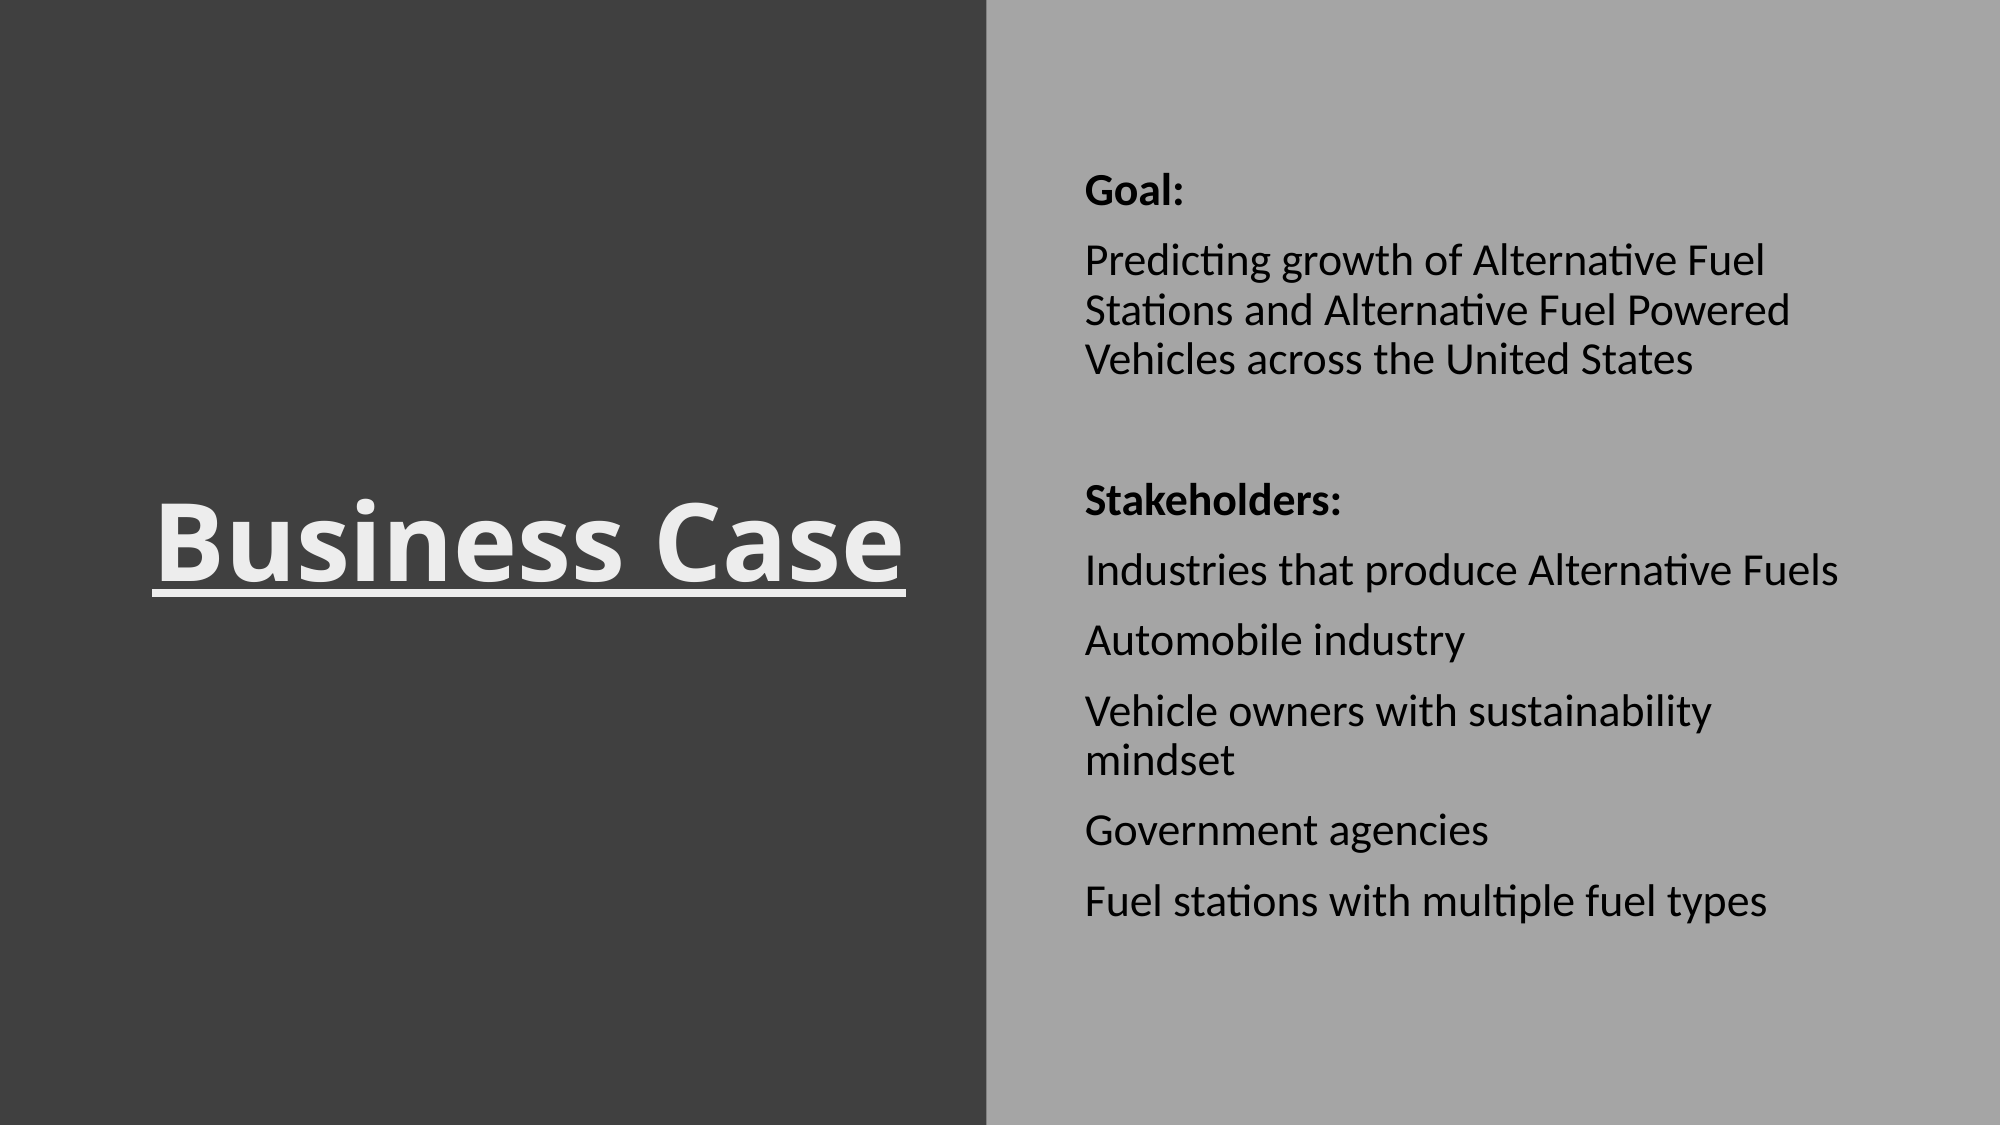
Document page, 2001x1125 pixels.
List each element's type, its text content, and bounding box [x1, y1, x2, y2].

list Goal: Predicting growth of Alternative Fuel Stations and Alternative Fuel Powered Vehicles across the United States Stakeholders: Industries that produce Alternative Fuels Automobile industry Vehicle owners with sustainability mindset Government agencies Fuel stations with multiple fuel types [1069, 101, 1863, 990]
title Business Case [137, 101, 925, 990]
text_box [0, 0, 987, 1125]
